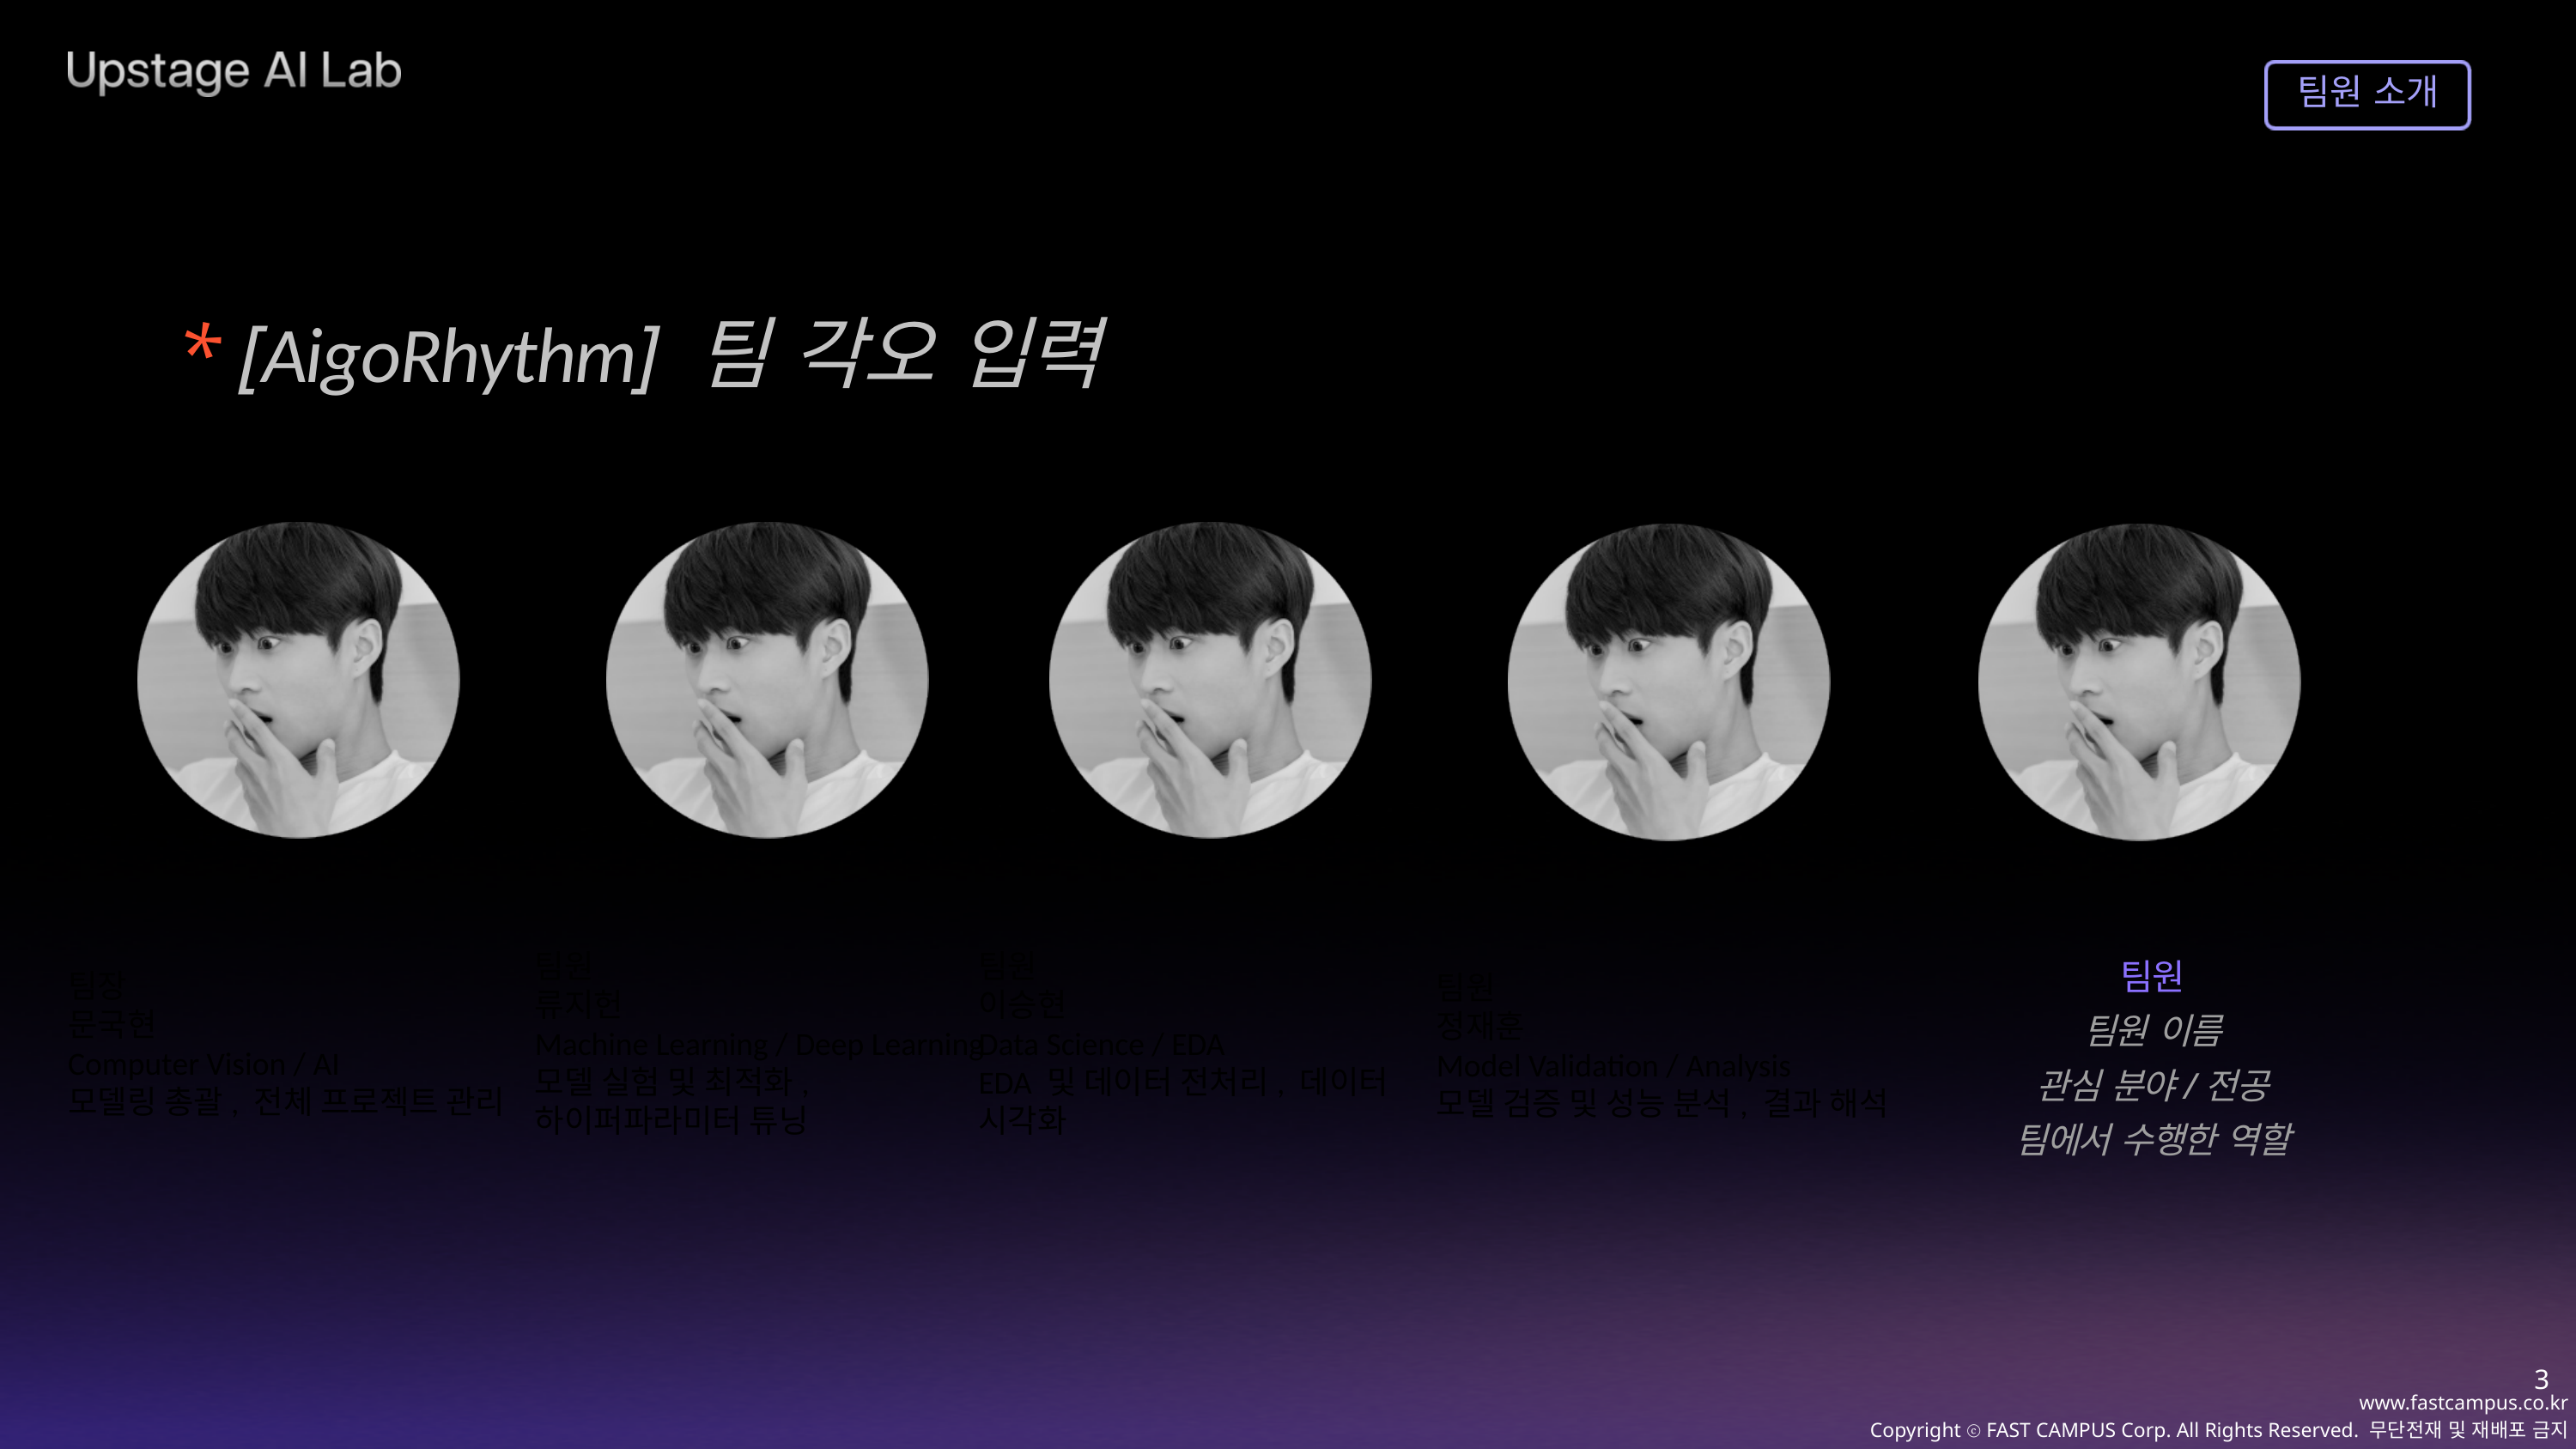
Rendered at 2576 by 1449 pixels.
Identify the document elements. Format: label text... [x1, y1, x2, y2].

text_box * [AigoRhythm] 팀 각오 입력 [177, 273, 1832, 385]
picture [2264, 60, 2473, 131]
picture [67, 52, 401, 97]
picture [0, 522, 2576, 1449]
